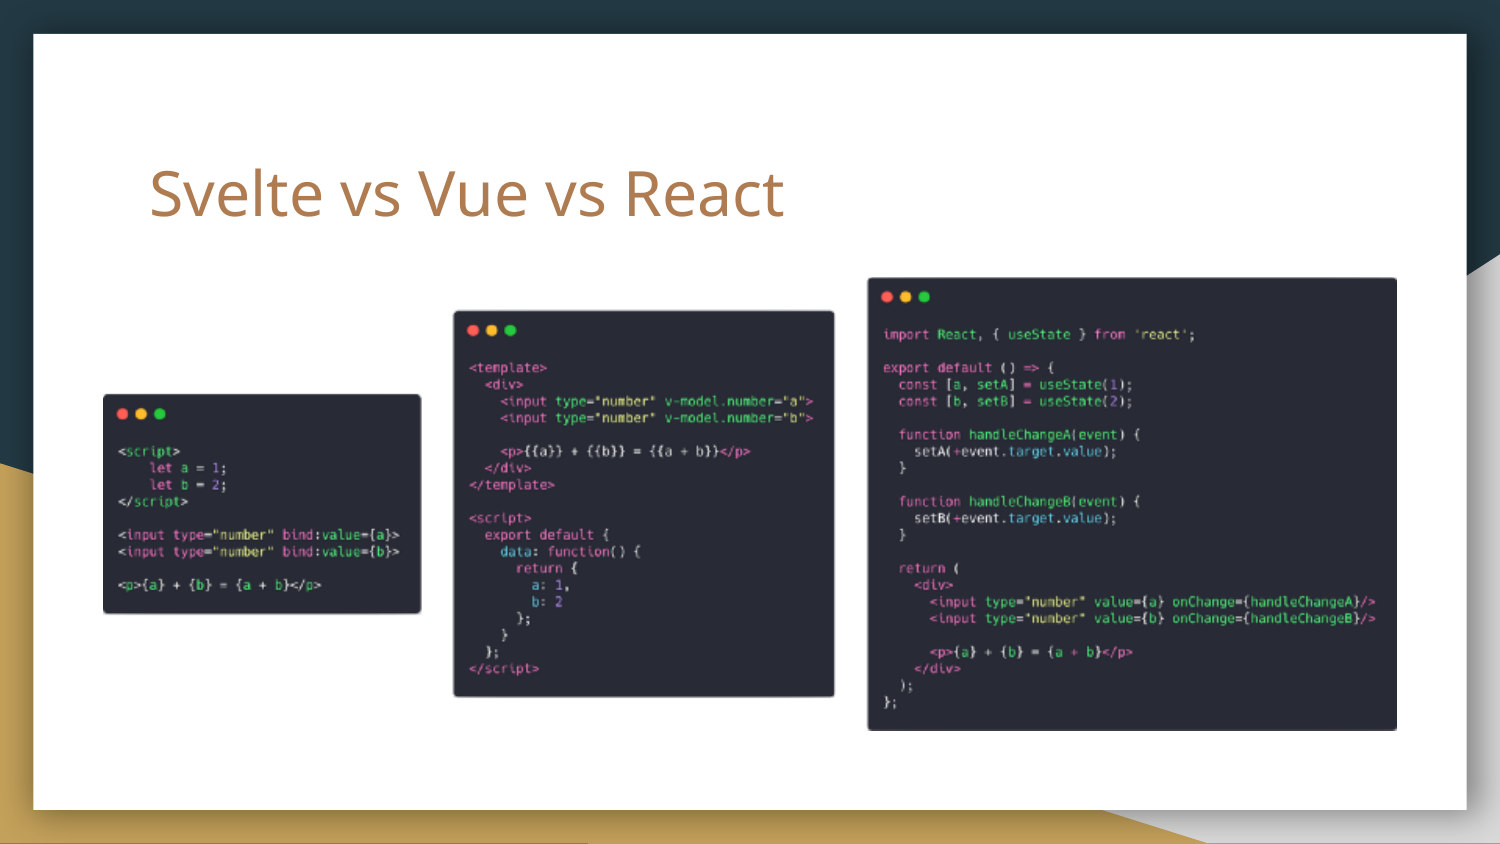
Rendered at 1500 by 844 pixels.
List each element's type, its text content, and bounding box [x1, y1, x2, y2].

picture [102, 277, 1398, 731]
title Svelte vs Vue vs React [134, 138, 1366, 275]
